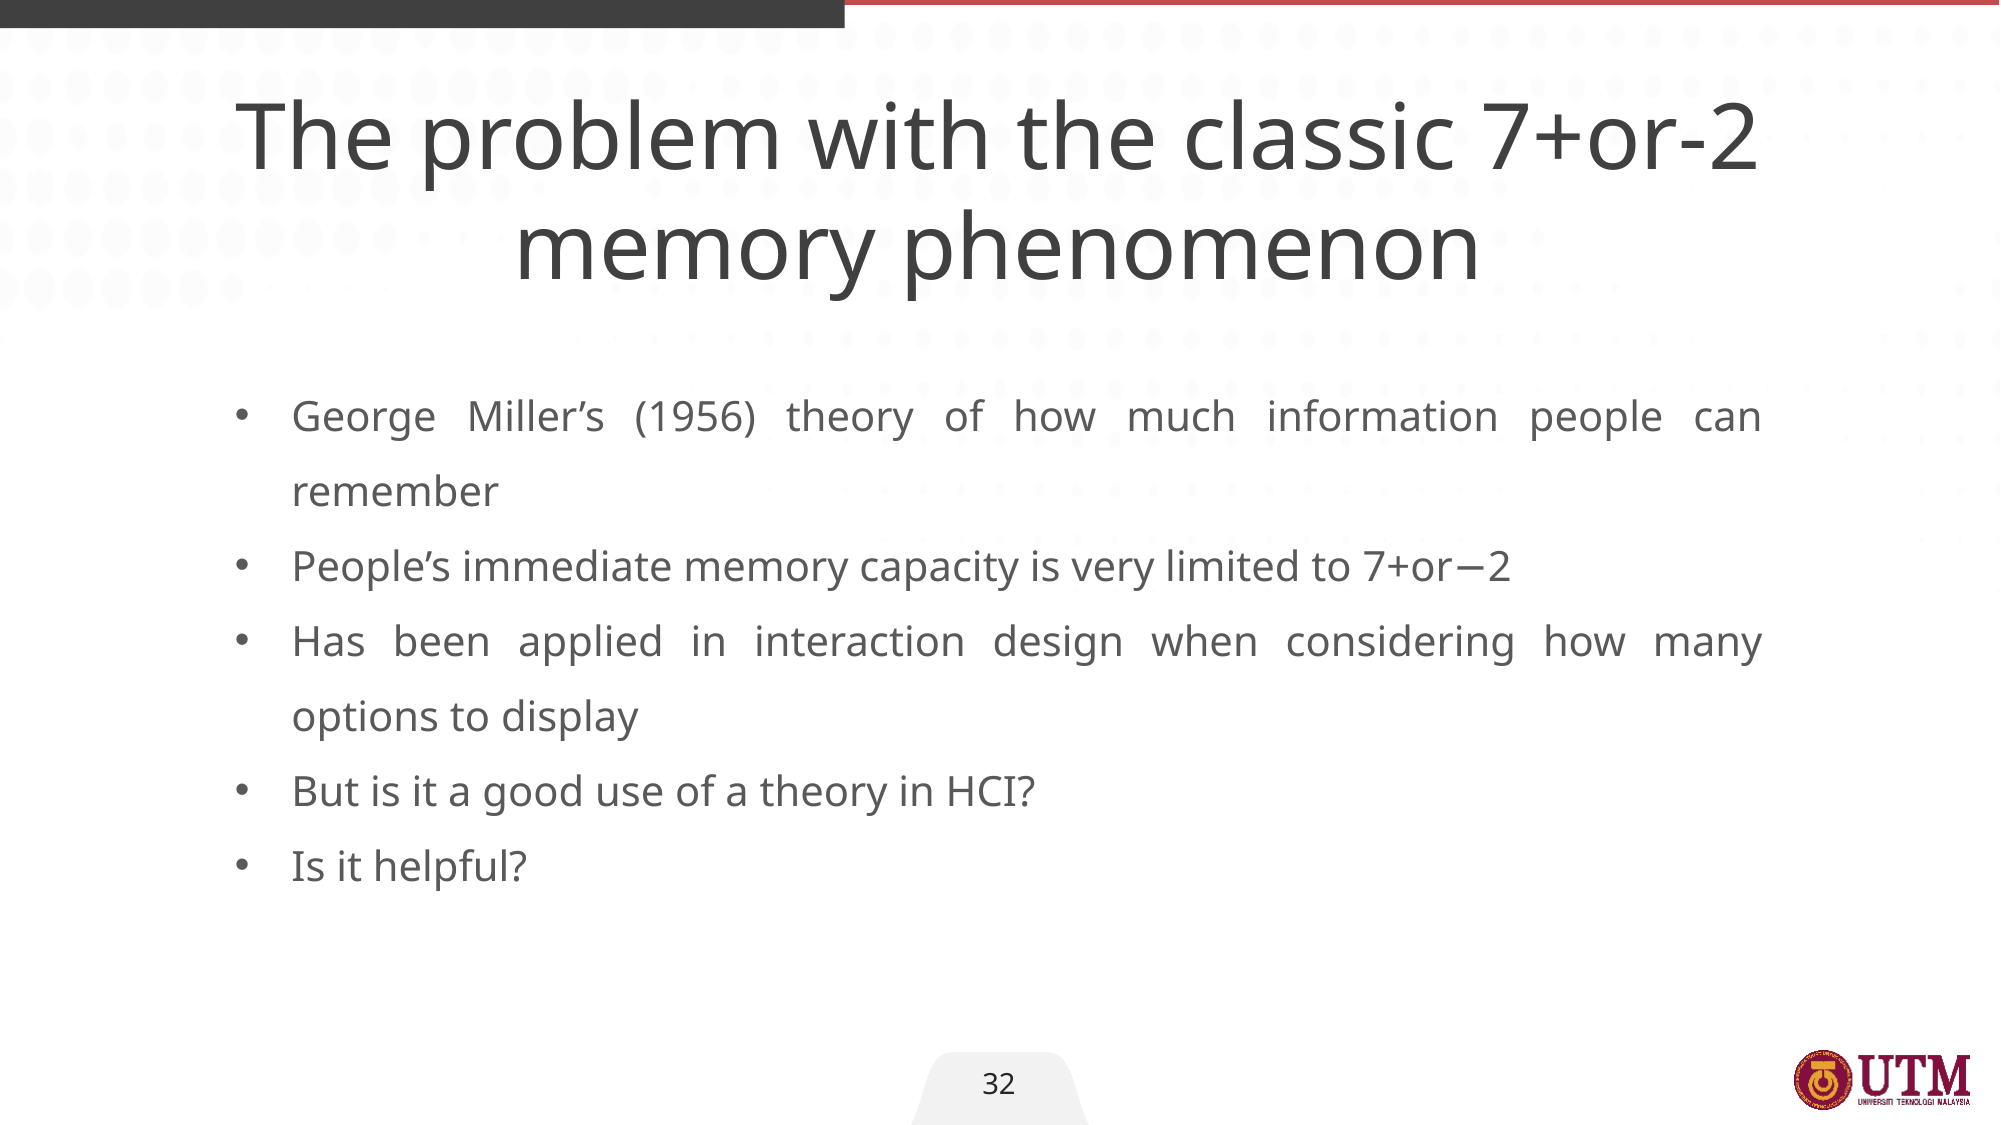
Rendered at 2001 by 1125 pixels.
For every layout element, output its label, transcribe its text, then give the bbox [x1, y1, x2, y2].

slide_number 32 [774, 1055, 1225, 1116]
text_box George Miller’s (1956) theory of how much information people can remember People’s immediate memory capacity is very limited to 7+or−2 Has been applied in interaction design when considering how many options to display But is it a good use of a theory in HCI? Is it helpful? [220, 357, 1778, 897]
picture [0, 0, 2001, 645]
picture [1794, 1050, 1970, 1110]
text_box The problem with the classic 7+or-2 memory phenomenon [91, 70, 1907, 306]
